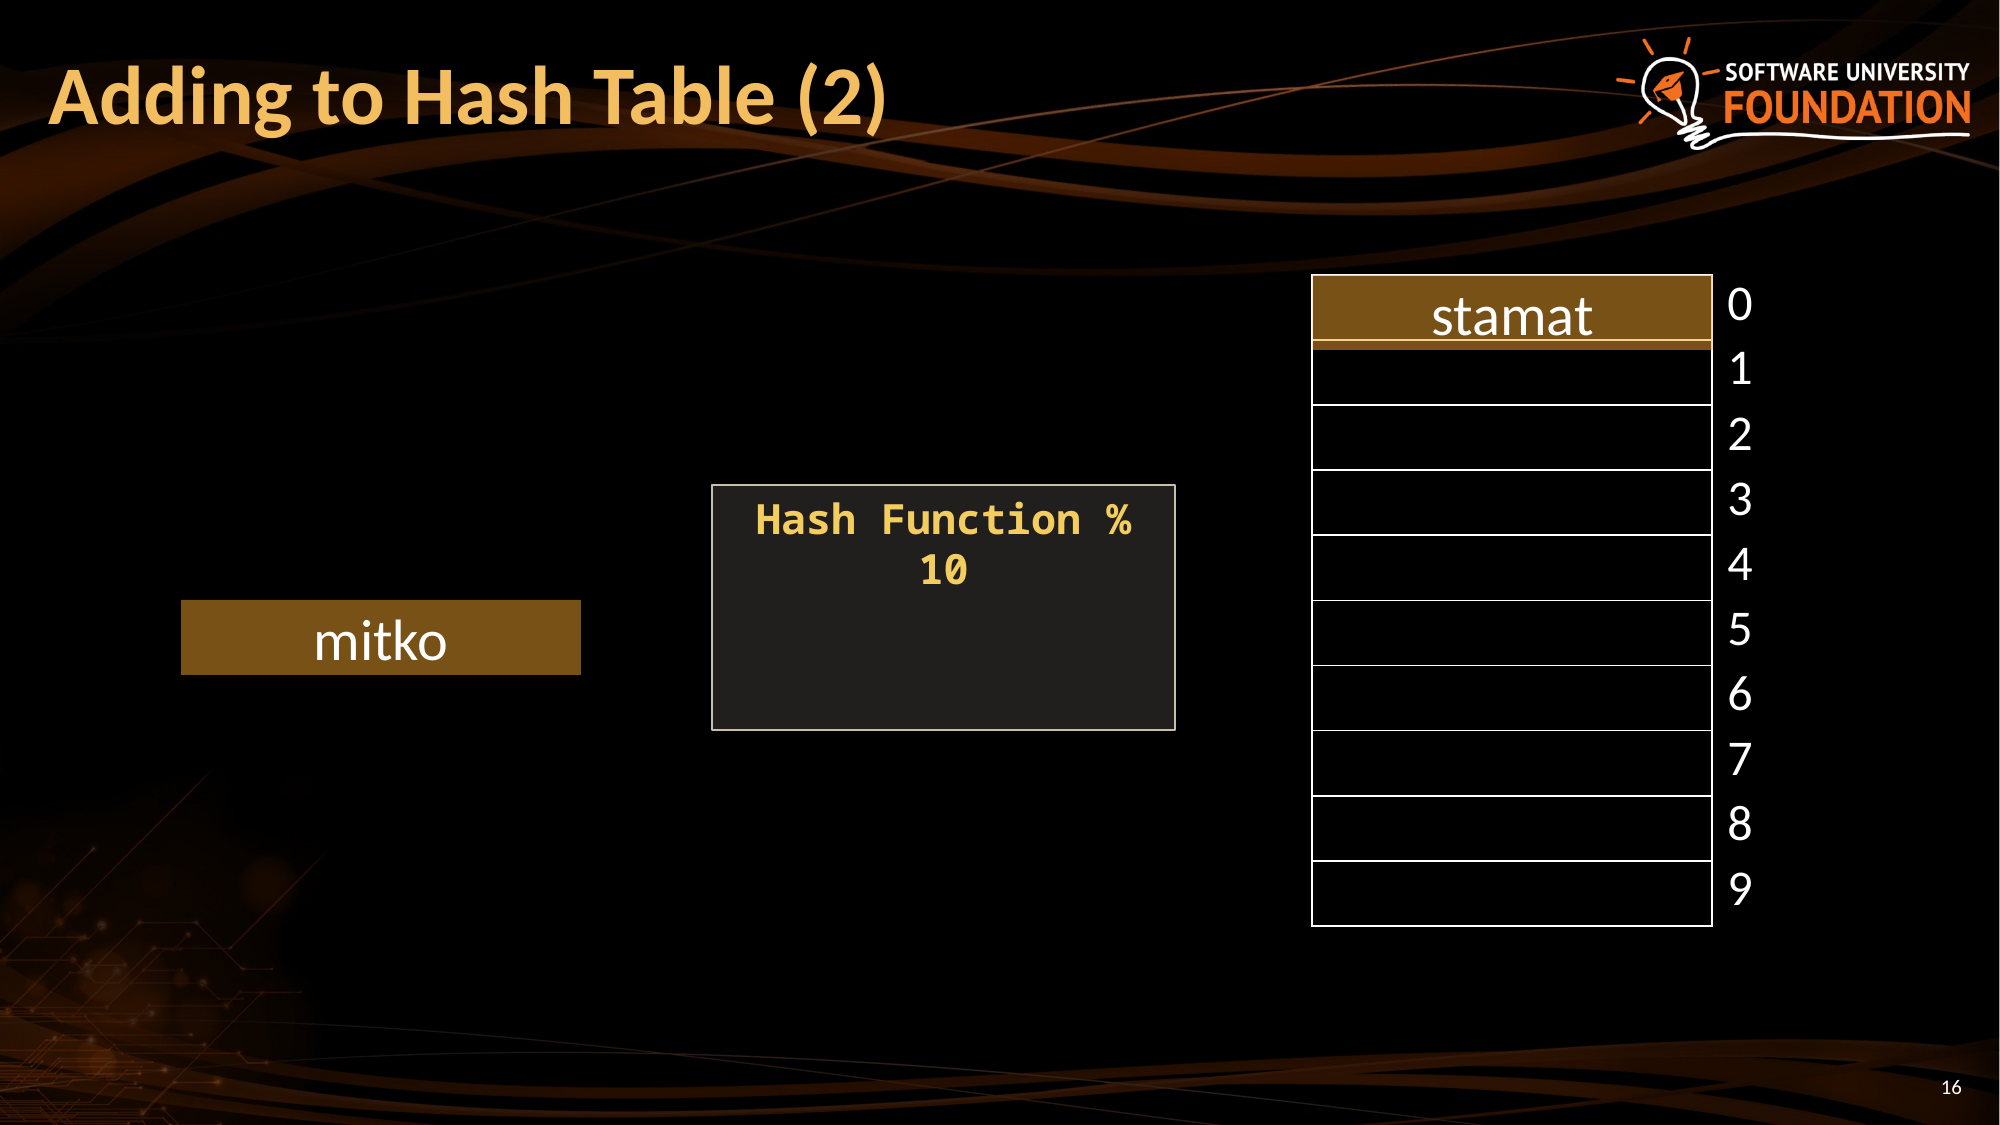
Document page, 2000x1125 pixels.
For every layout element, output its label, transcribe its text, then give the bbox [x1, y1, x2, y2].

table_cell 2 [1713, 405, 1796, 470]
table_cell 6 [1713, 665, 1796, 731]
table_cell 1 [1713, 340, 1796, 405]
table_cell 7 [1713, 731, 1796, 796]
table_cell [1313, 536, 1711, 600]
table_cell 5 [1713, 600, 1796, 665]
table_cell [1313, 350, 1711, 404]
table_header 0 [1713, 275, 1796, 340]
text_box mitko [181, 599, 581, 675]
table_cell [1313, 731, 1711, 795]
table_cell [1313, 601, 1711, 665]
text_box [712, 485, 1175, 731]
table_cell [1313, 406, 1711, 469]
table_cell [1313, 471, 1711, 534]
table_cell [1313, 862, 1711, 925]
picture [0, 0, 2000, 1125]
text_box stamat [1312, 274, 1713, 350]
table_cell 3 [1713, 470, 1796, 535]
table_cell [1313, 797, 1711, 860]
table_cell 9 [1713, 861, 1796, 926]
table_cell 8 [1713, 796, 1796, 861]
slide_number 16 [1897, 1070, 1968, 1103]
title Adding to Hash Table (2) [30, 6, 1602, 189]
table_cell [1313, 666, 1711, 730]
table_cell 4 [1713, 535, 1796, 600]
